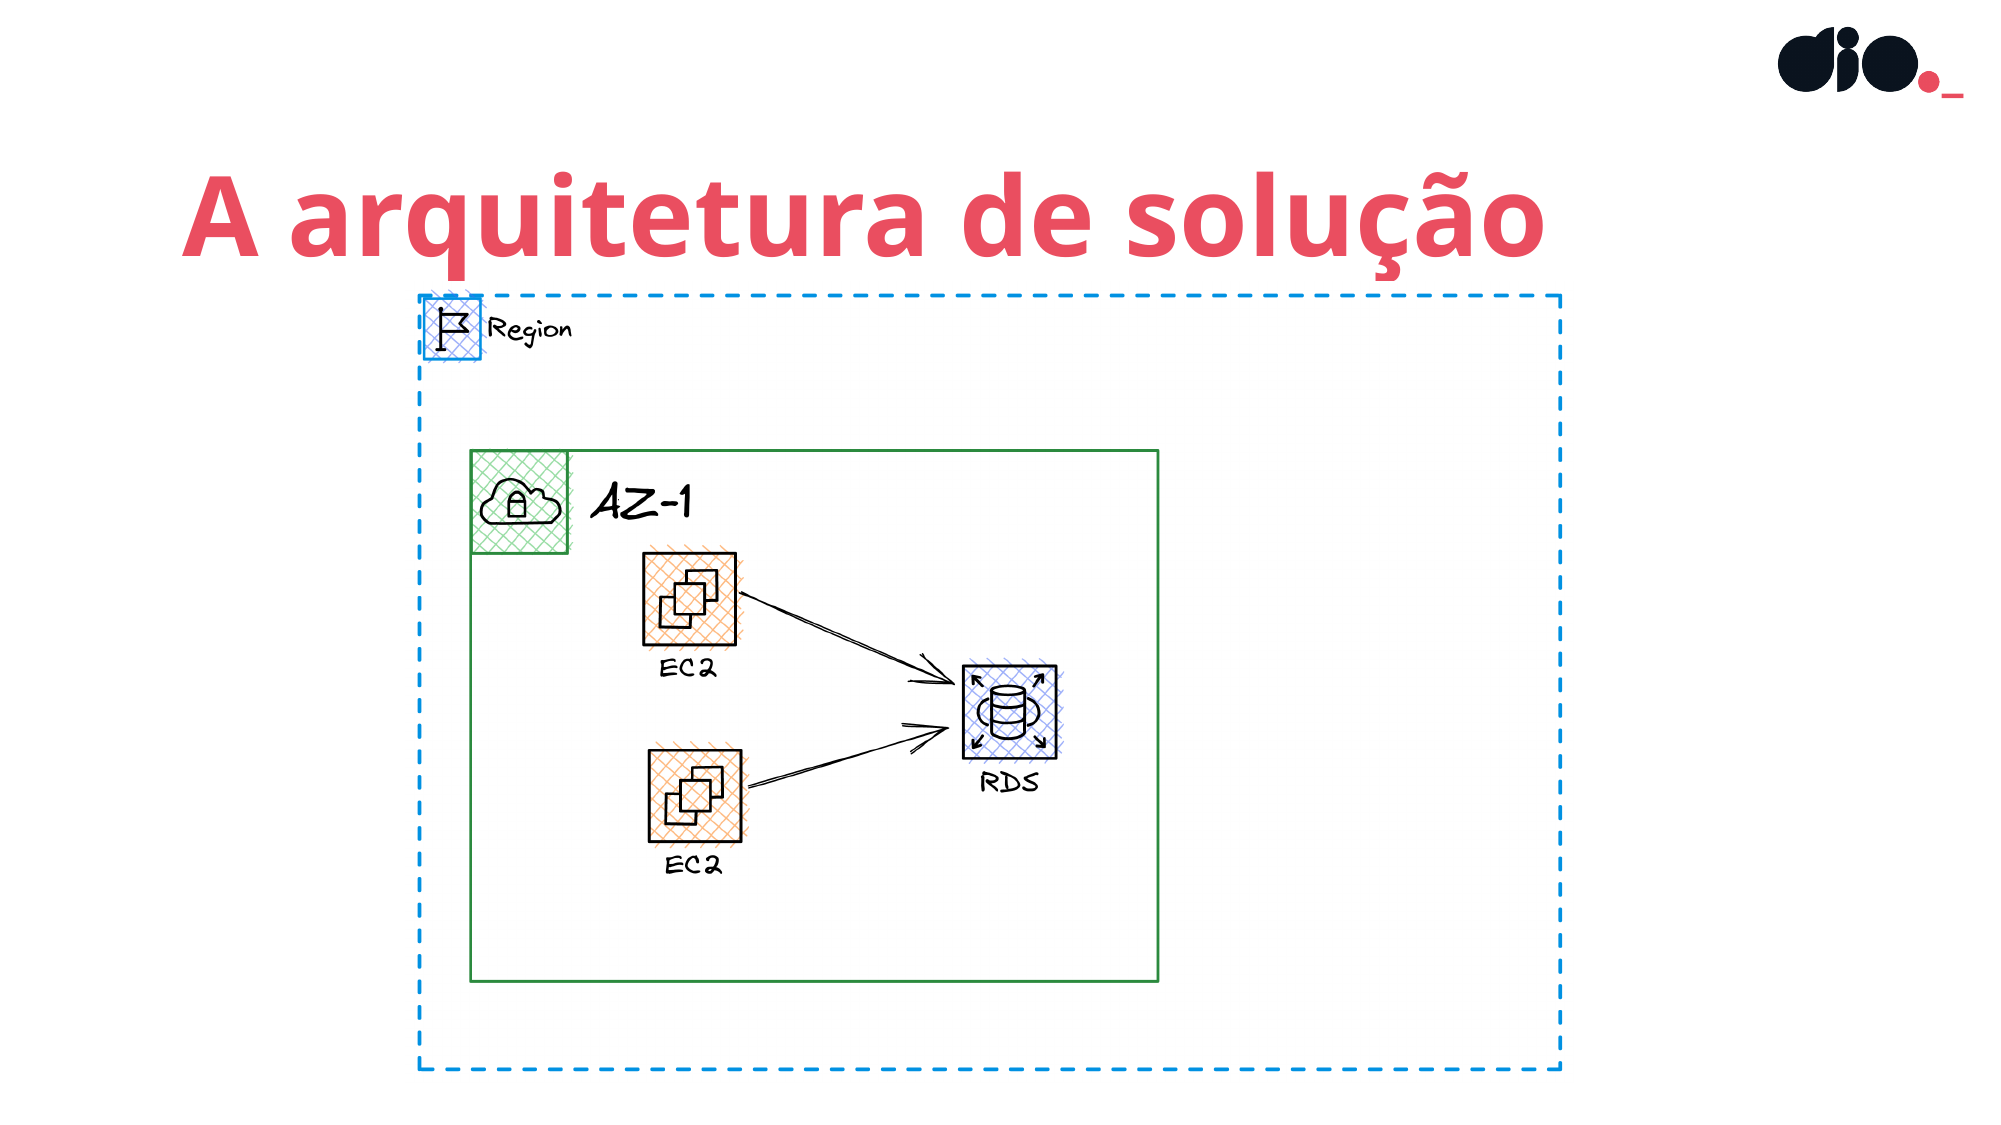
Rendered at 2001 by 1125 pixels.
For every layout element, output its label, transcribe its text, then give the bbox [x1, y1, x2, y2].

picture [1777, 26, 1964, 99]
picture [405, 281, 1574, 1083]
text_box A arquitetura de solução [162, 137, 2000, 269]
